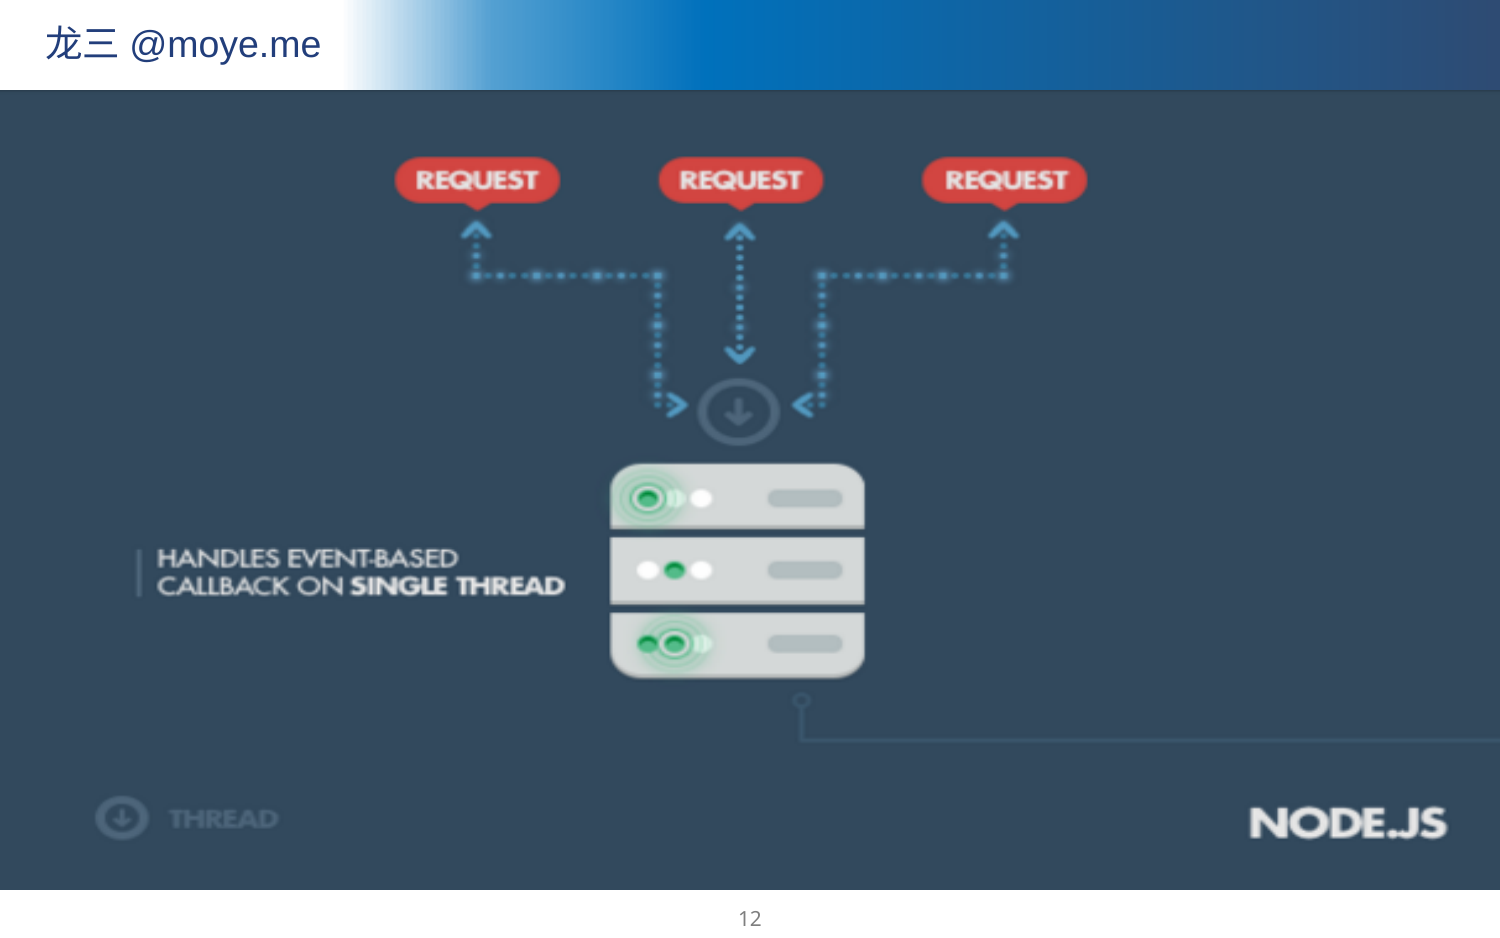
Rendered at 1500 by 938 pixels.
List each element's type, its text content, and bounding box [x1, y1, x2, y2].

picture [0, 90, 1500, 891]
text_box 12 [720, 898, 780, 934]
